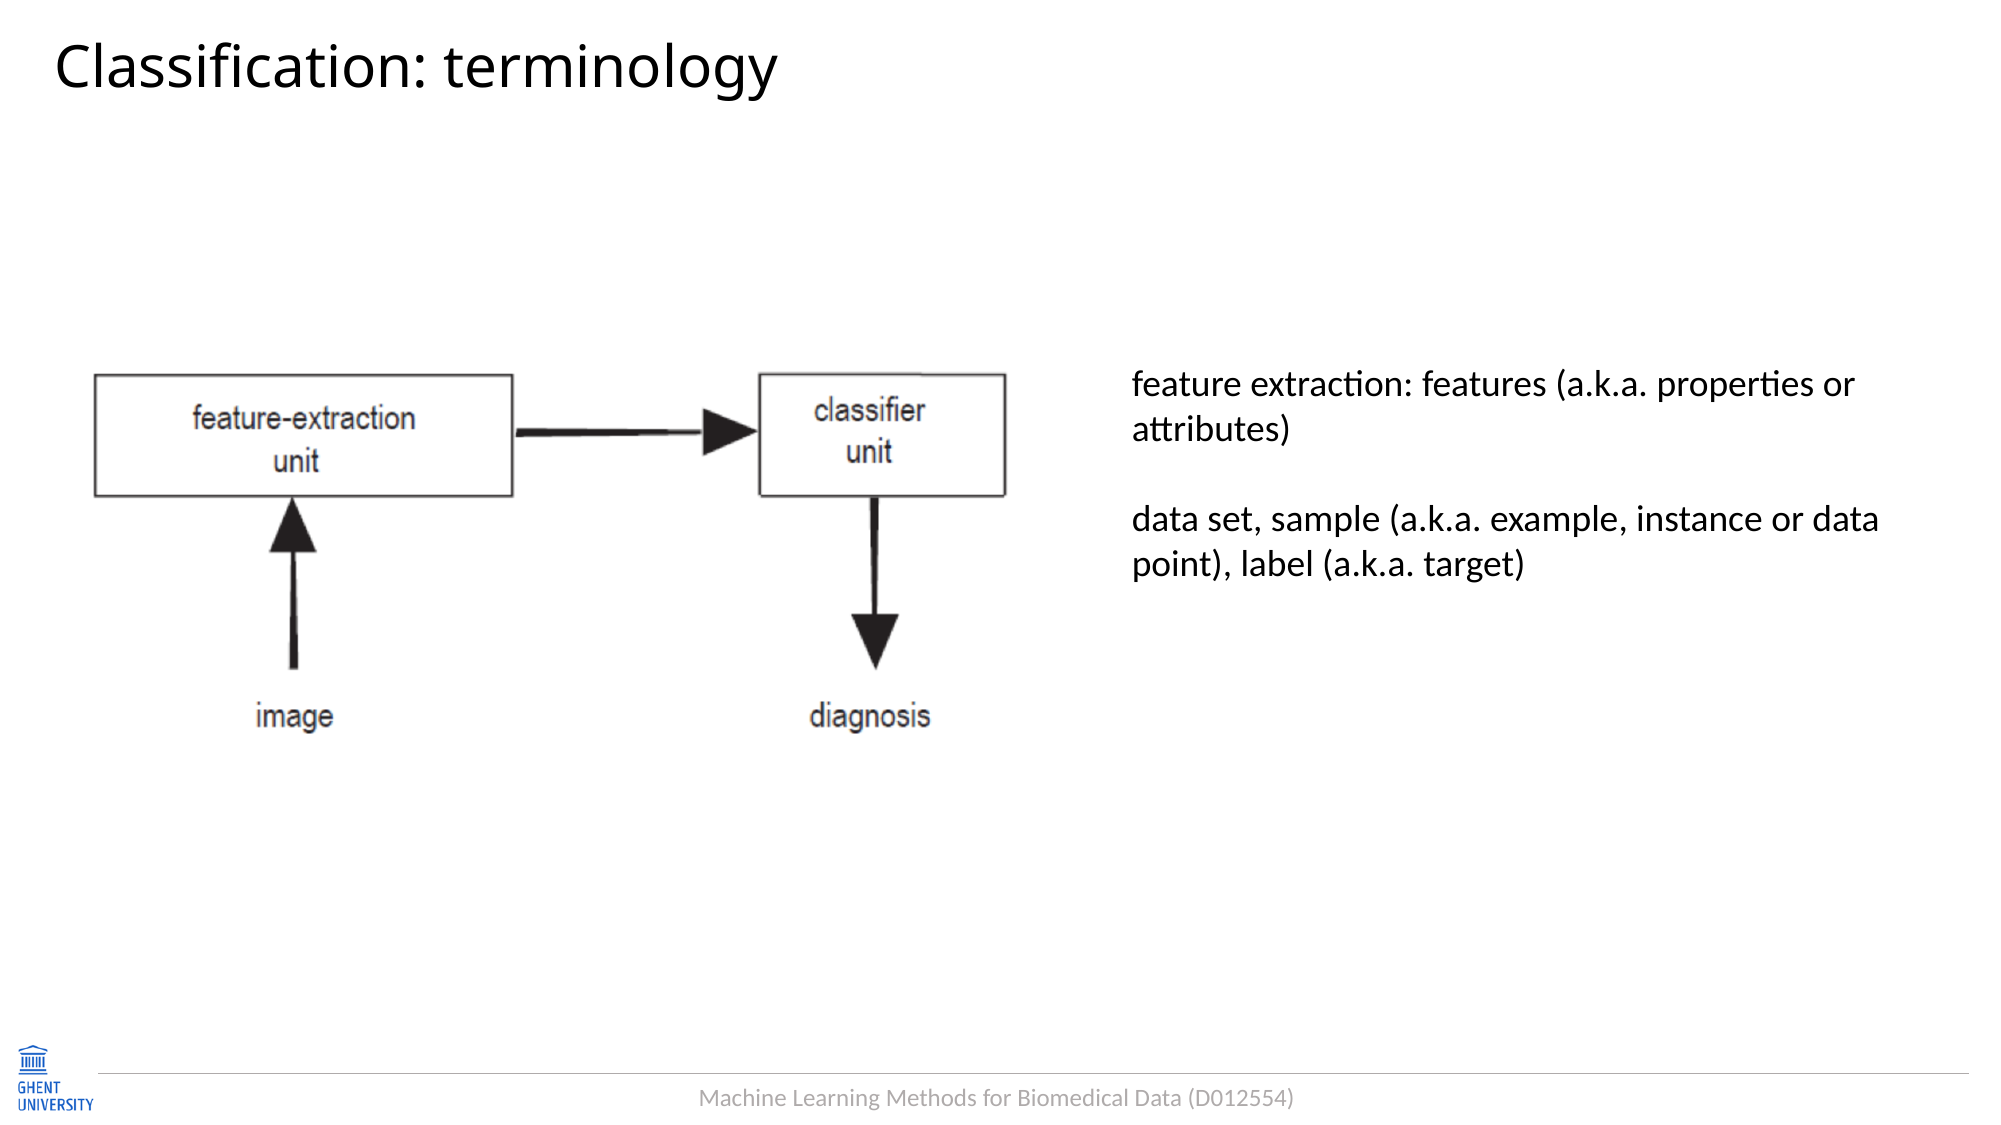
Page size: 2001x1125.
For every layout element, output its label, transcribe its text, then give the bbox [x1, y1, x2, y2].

picture [10, 1031, 101, 1118]
text_box Machine Learning Methods for Biomedical Data (D012554) [10, 1074, 1990, 1120]
picture [53, 339, 1054, 776]
text_box feature extraction: features (a.k.a. properties or attributes) data set, sample (a.k.a. example, instance or data point), label (a.k.a. target) [1117, 351, 1927, 772]
text_box Classification: terminology [39, 21, 1967, 107]
